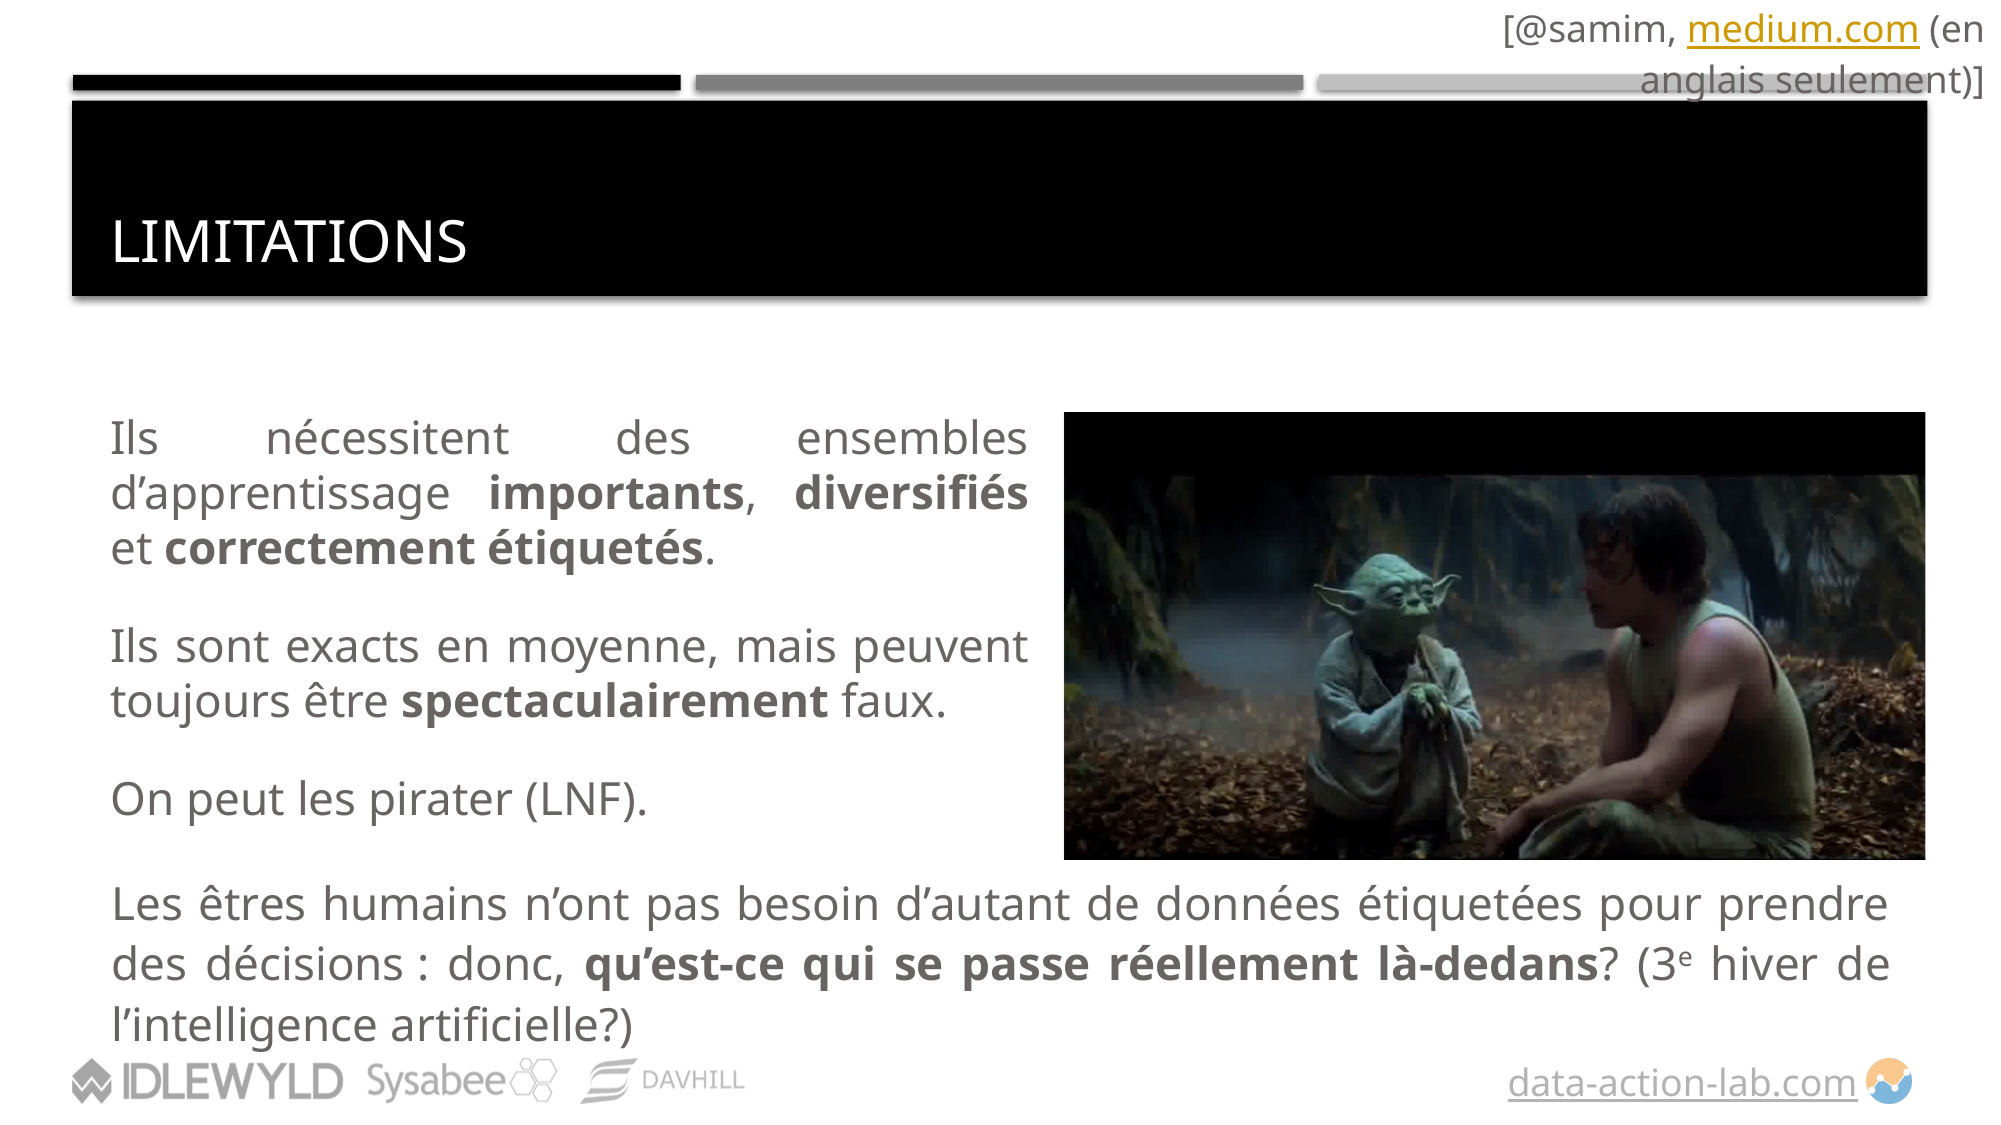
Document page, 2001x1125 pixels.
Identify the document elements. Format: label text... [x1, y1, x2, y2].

title Limitations [95, 115, 1905, 282]
list Ils nécessitent des ensembles d’apprentissage importants, diversifiés et correctement étiquetés. Ils sont exacts en moyenne, mais peuvent toujours être spectaculairement faux. On peut les pirater (LNF). [95, 383, 1045, 886]
picture [72, 1058, 745, 1104]
text_box [@samim, medium.com (en anglais seulement)] [1475, 0, 2000, 109]
picture [1062, 412, 1926, 860]
text_box Les êtres humains n’ont pas besoin d’autant de données étiquetées pour prendre des décisions : donc, qu’est-ce qui se passe réellement là-dedans? (3e hiver de l’intelligence artificielle?) [96, 861, 1906, 1014]
